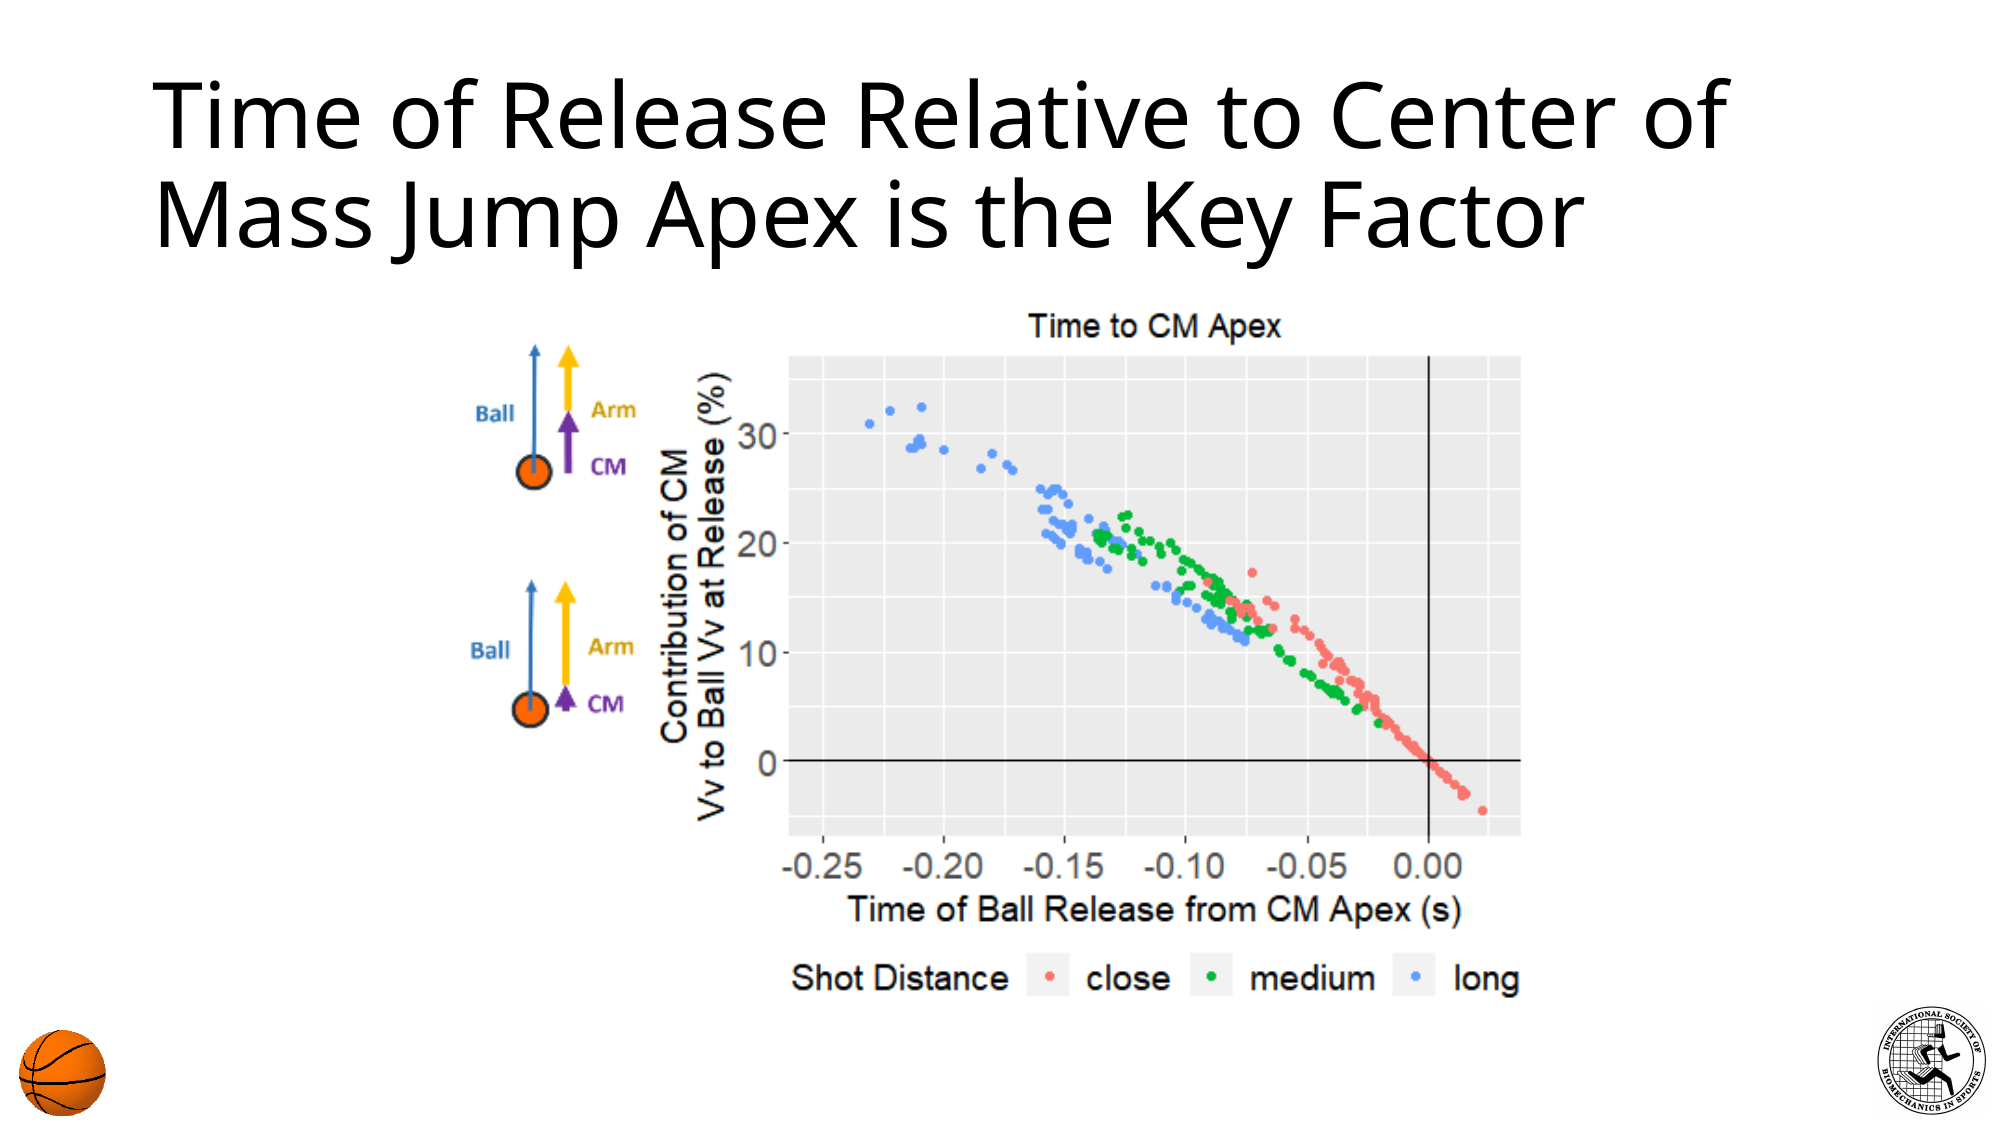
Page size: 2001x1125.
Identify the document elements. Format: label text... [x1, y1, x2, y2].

picture [466, 297, 1536, 1011]
picture [1875, 1004, 1988, 1116]
title Time of Release Relative to Center of Mass Jump Apex is the Key Factor [137, 59, 1863, 278]
picture [19, 1030, 106, 1116]
